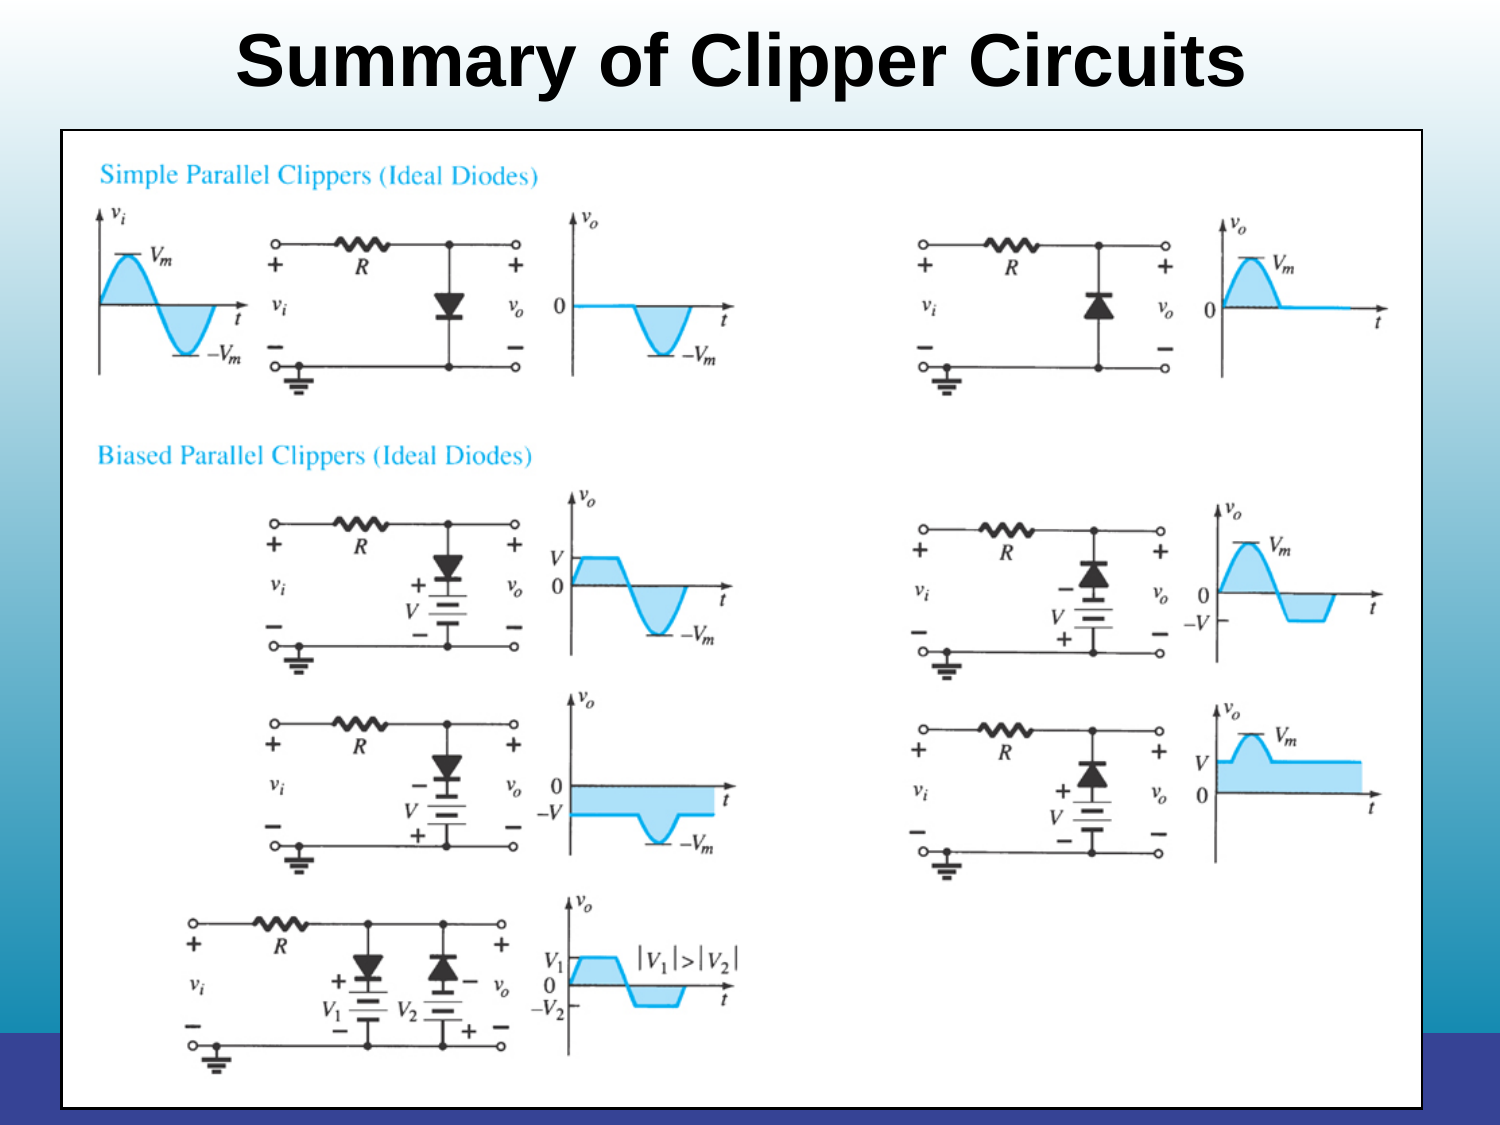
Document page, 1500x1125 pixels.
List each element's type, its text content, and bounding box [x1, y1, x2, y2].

text_box Summary of Clipper Circuits [0, 4, 1492, 110]
picture [0, 1033, 1500, 1125]
picture [62, 130, 1422, 1108]
